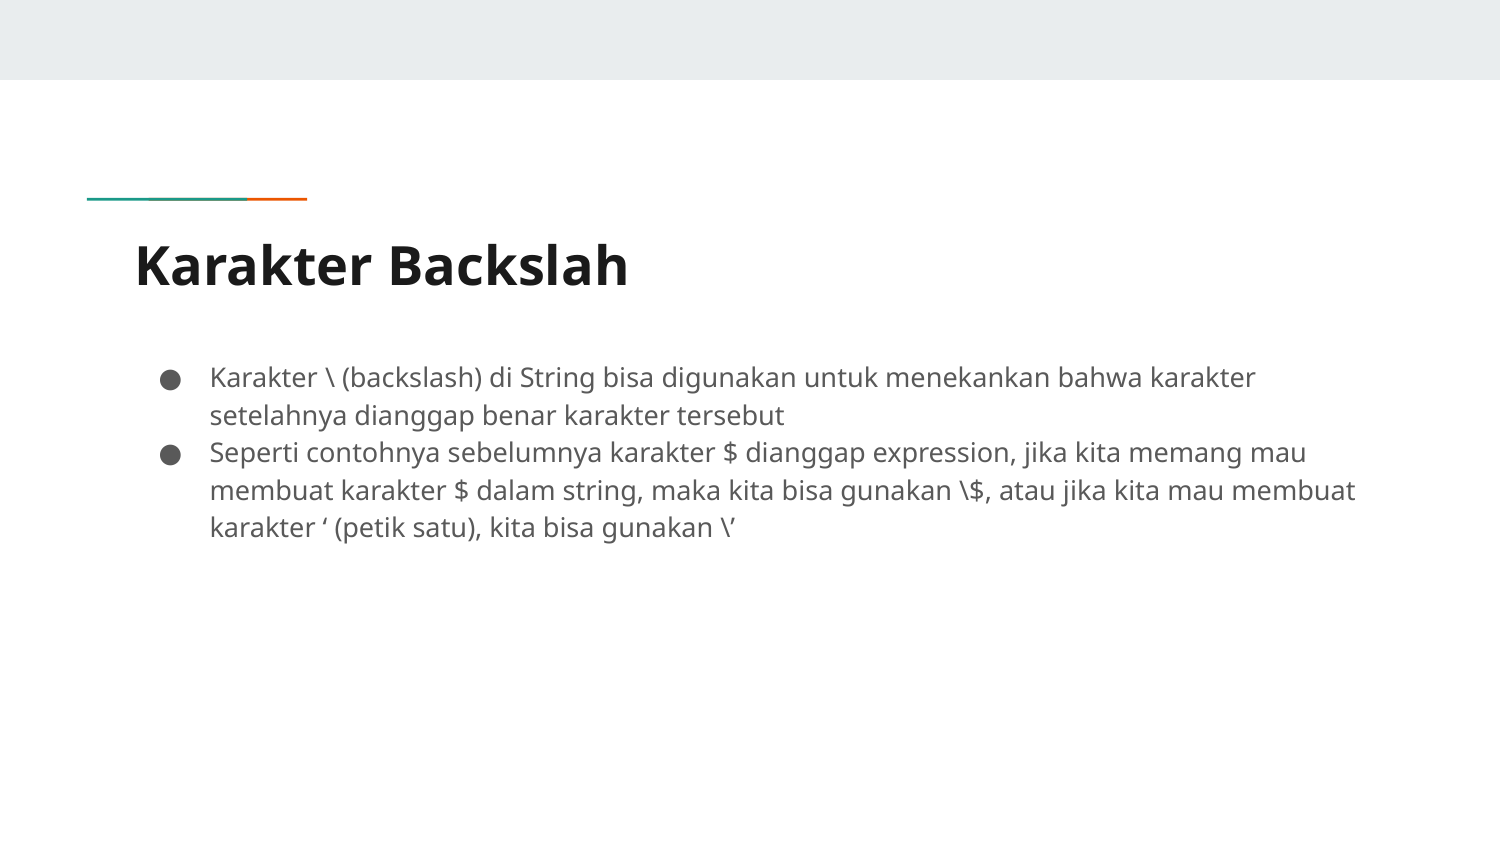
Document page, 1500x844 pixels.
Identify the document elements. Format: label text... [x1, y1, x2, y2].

title Karakter Backslah [119, 216, 1381, 305]
list Karakter \ (backslash) di String bisa digunakan untuk menekankan bahwa karakter setelahnya dianggap benar karakter tersebut Seperti contohnya sebelumnya karakter $ dianggap expression, jika kita memang mau membuat karakter $ dalam string, maka kita bisa gunakan \$, atau jika kita mau membuat karakter ‘ (petik satu), kita bisa gunakan \’ [119, 341, 1381, 712]
